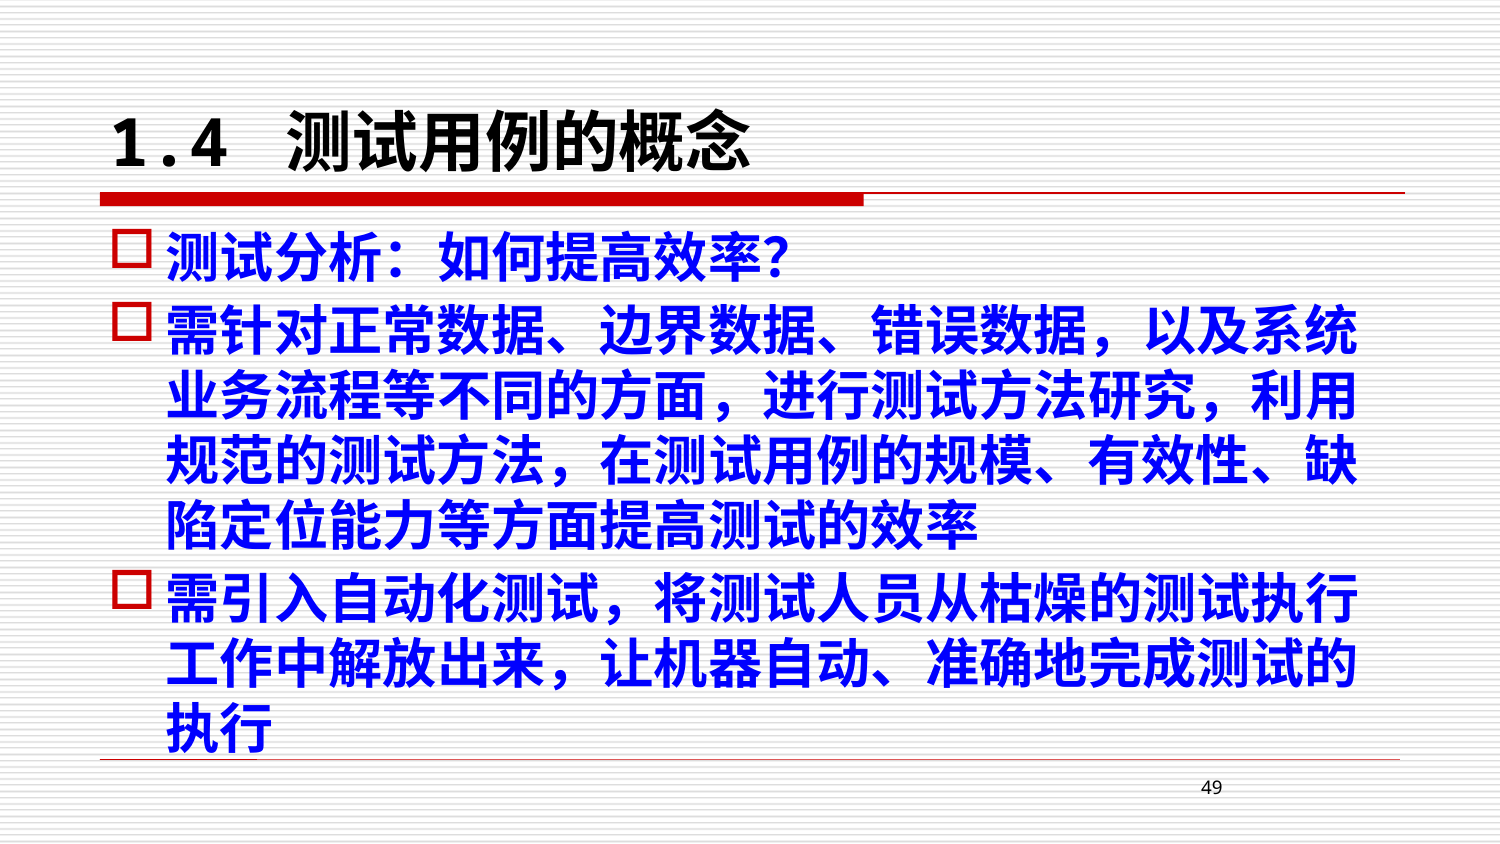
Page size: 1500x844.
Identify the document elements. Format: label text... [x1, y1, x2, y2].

text_box 49 [993, 768, 1238, 827]
list 测试分析：如何提高效率？ 需针对正常数据、边界数据、错误数据，以及系统业务流程等不同的方面，进行测试方法研究，利用规范的测试方法，在测试用例的规模、有效性、缺陷定位能力等方面提高测试的效率 需引入自动化测试，将测试人员从枯燥的测试执行工作中解放出来，让机器自动、准确地完成测试的执行 [93, 215, 1400, 741]
picture [0, 0, 1500, 844]
title 1.4 测试用例的概念 [94, 37, 1407, 188]
